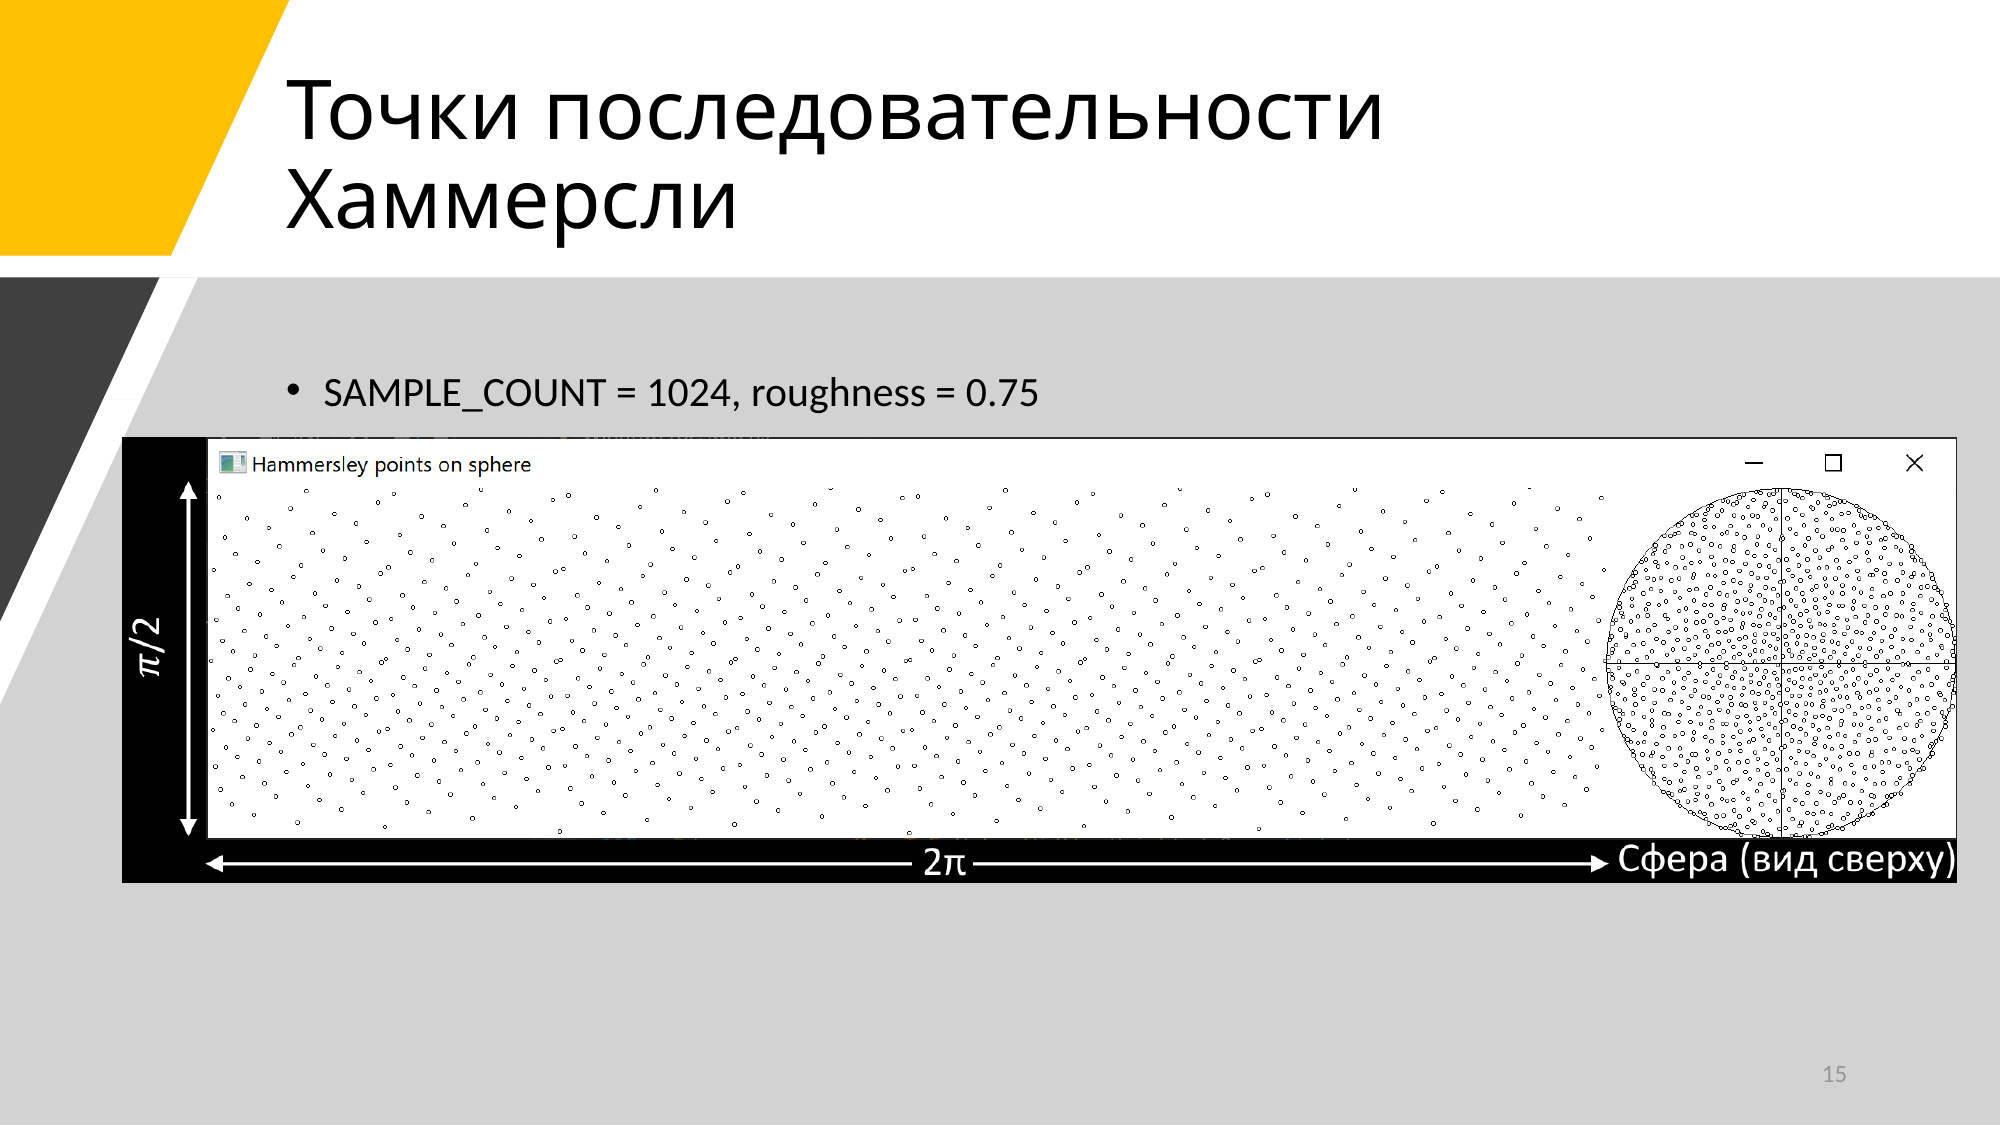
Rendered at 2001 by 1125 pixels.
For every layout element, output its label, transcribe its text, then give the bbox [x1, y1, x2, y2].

picture [122, 437, 1957, 883]
text_box [0, 0, 291, 257]
slide_number 15 [1412, 1042, 1863, 1103]
list SAMPLE_COUNT = 1024, roughness = 0.75 [271, 356, 1808, 432]
text_box [0, 276, 162, 622]
text_box [0, 276, 2000, 1125]
title Точки последовательности Хаммерсли [271, 60, 1808, 255]
